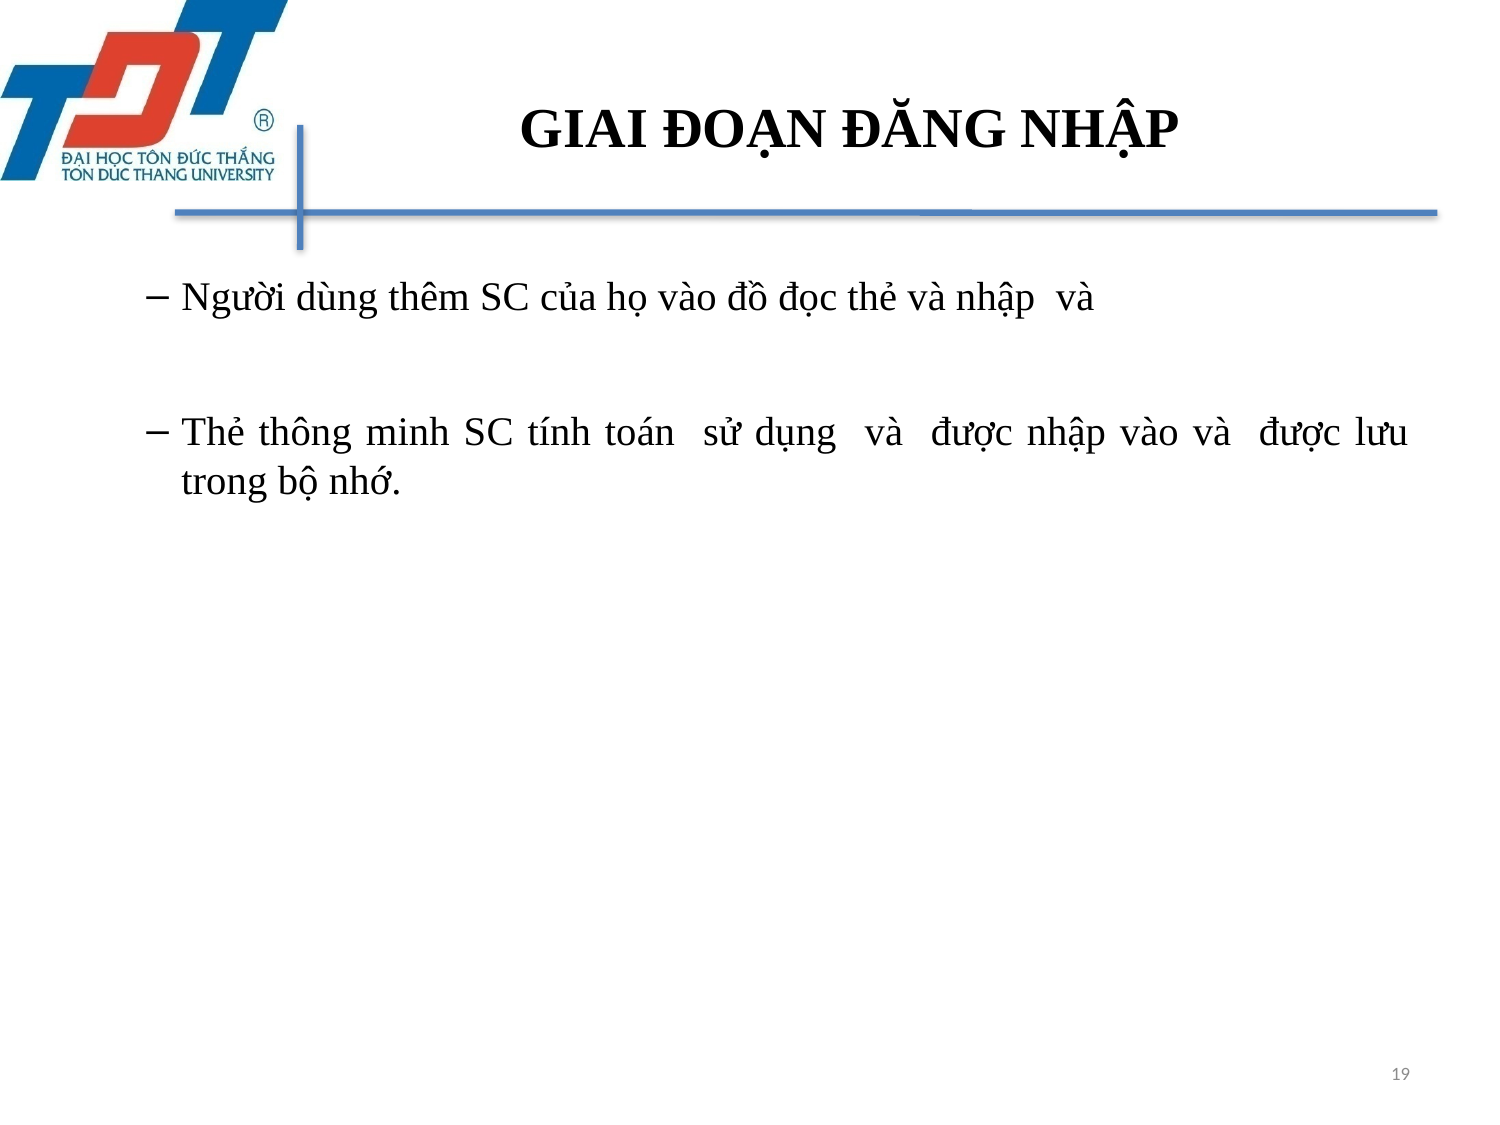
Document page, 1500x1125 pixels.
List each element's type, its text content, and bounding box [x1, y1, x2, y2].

picture [0, 0, 288, 181]
title GIAI ĐOẠN ĐĂNG NHẬP [174, 31, 1500, 219]
slide_number 19 [1074, 1042, 1425, 1103]
